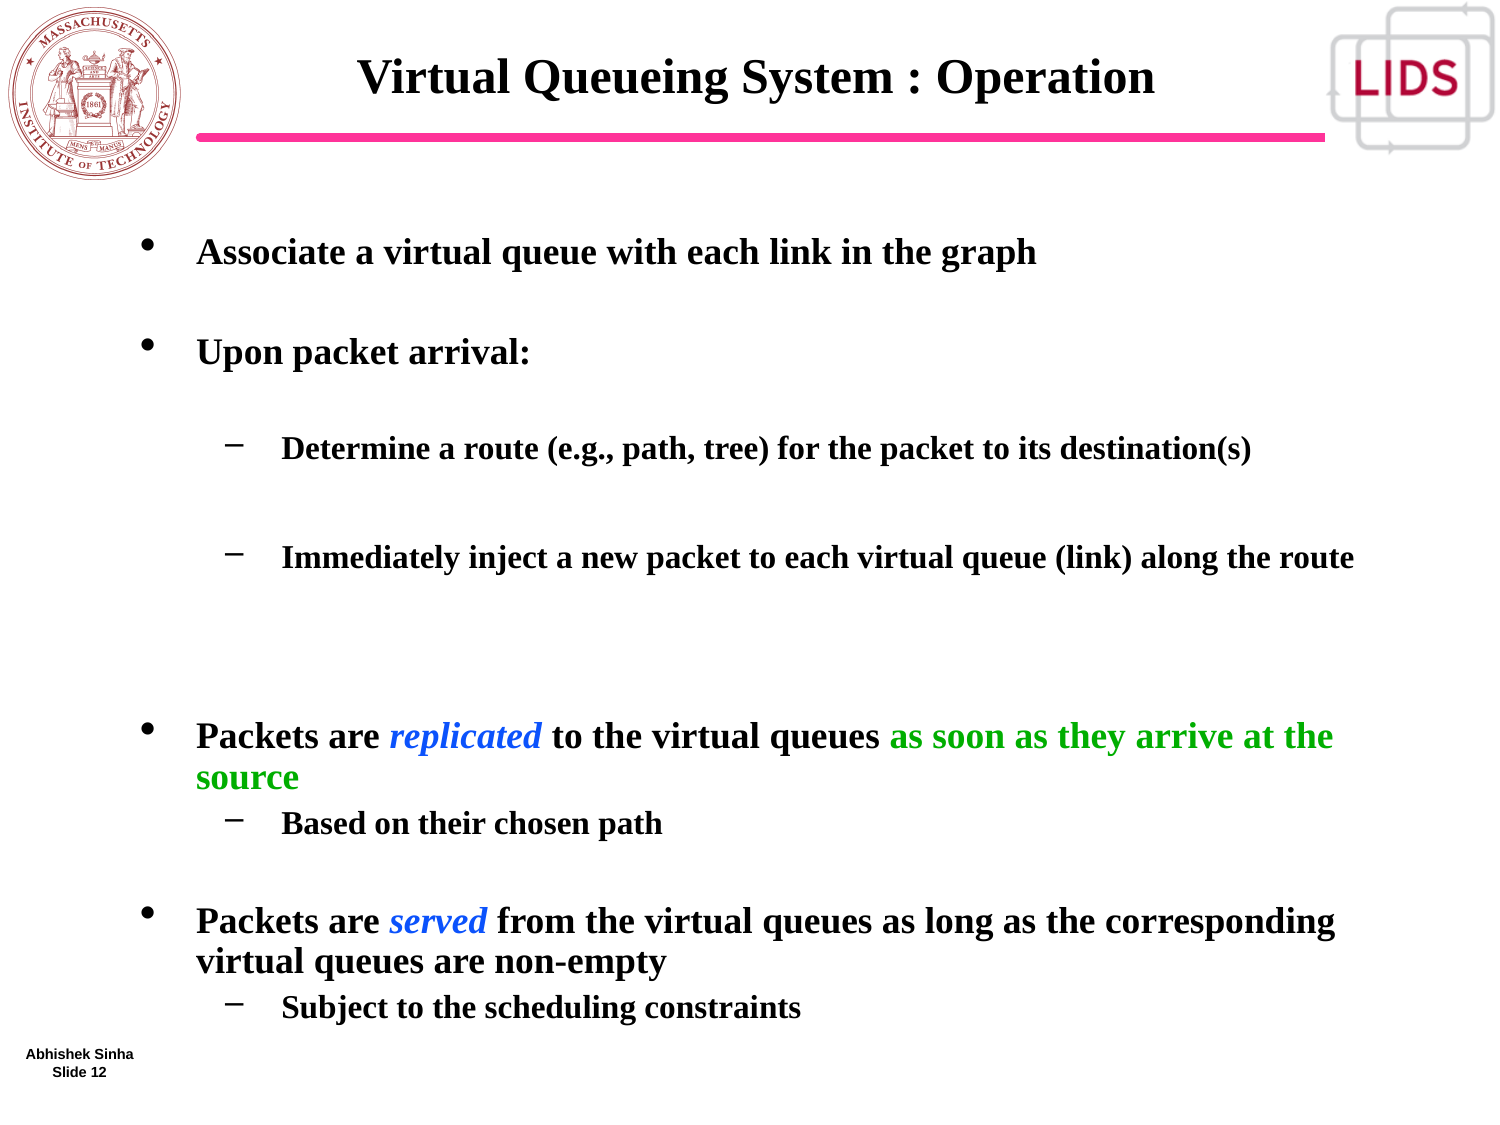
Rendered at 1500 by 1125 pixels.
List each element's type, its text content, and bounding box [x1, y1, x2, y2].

list Associate a virtual queue with each link in the graph Upon packet arrival: Determine a route (e.g., path, tree) for the packet to its destination(s) Immediately inject a new packet to each virtual queue (link) along the route Packets are replicated to the virtual queues as soon as they arrive at the source Based on their chosen path Packets are served from the virtual queues as long as the corresponding virtual queues are non-empty Subject to the scheduling constraints [125, 224, 1400, 900]
title Virtual Queueing System : Operation [174, 9, 1338, 135]
picture [0, 0, 188, 186]
picture [1325, 0, 1500, 158]
